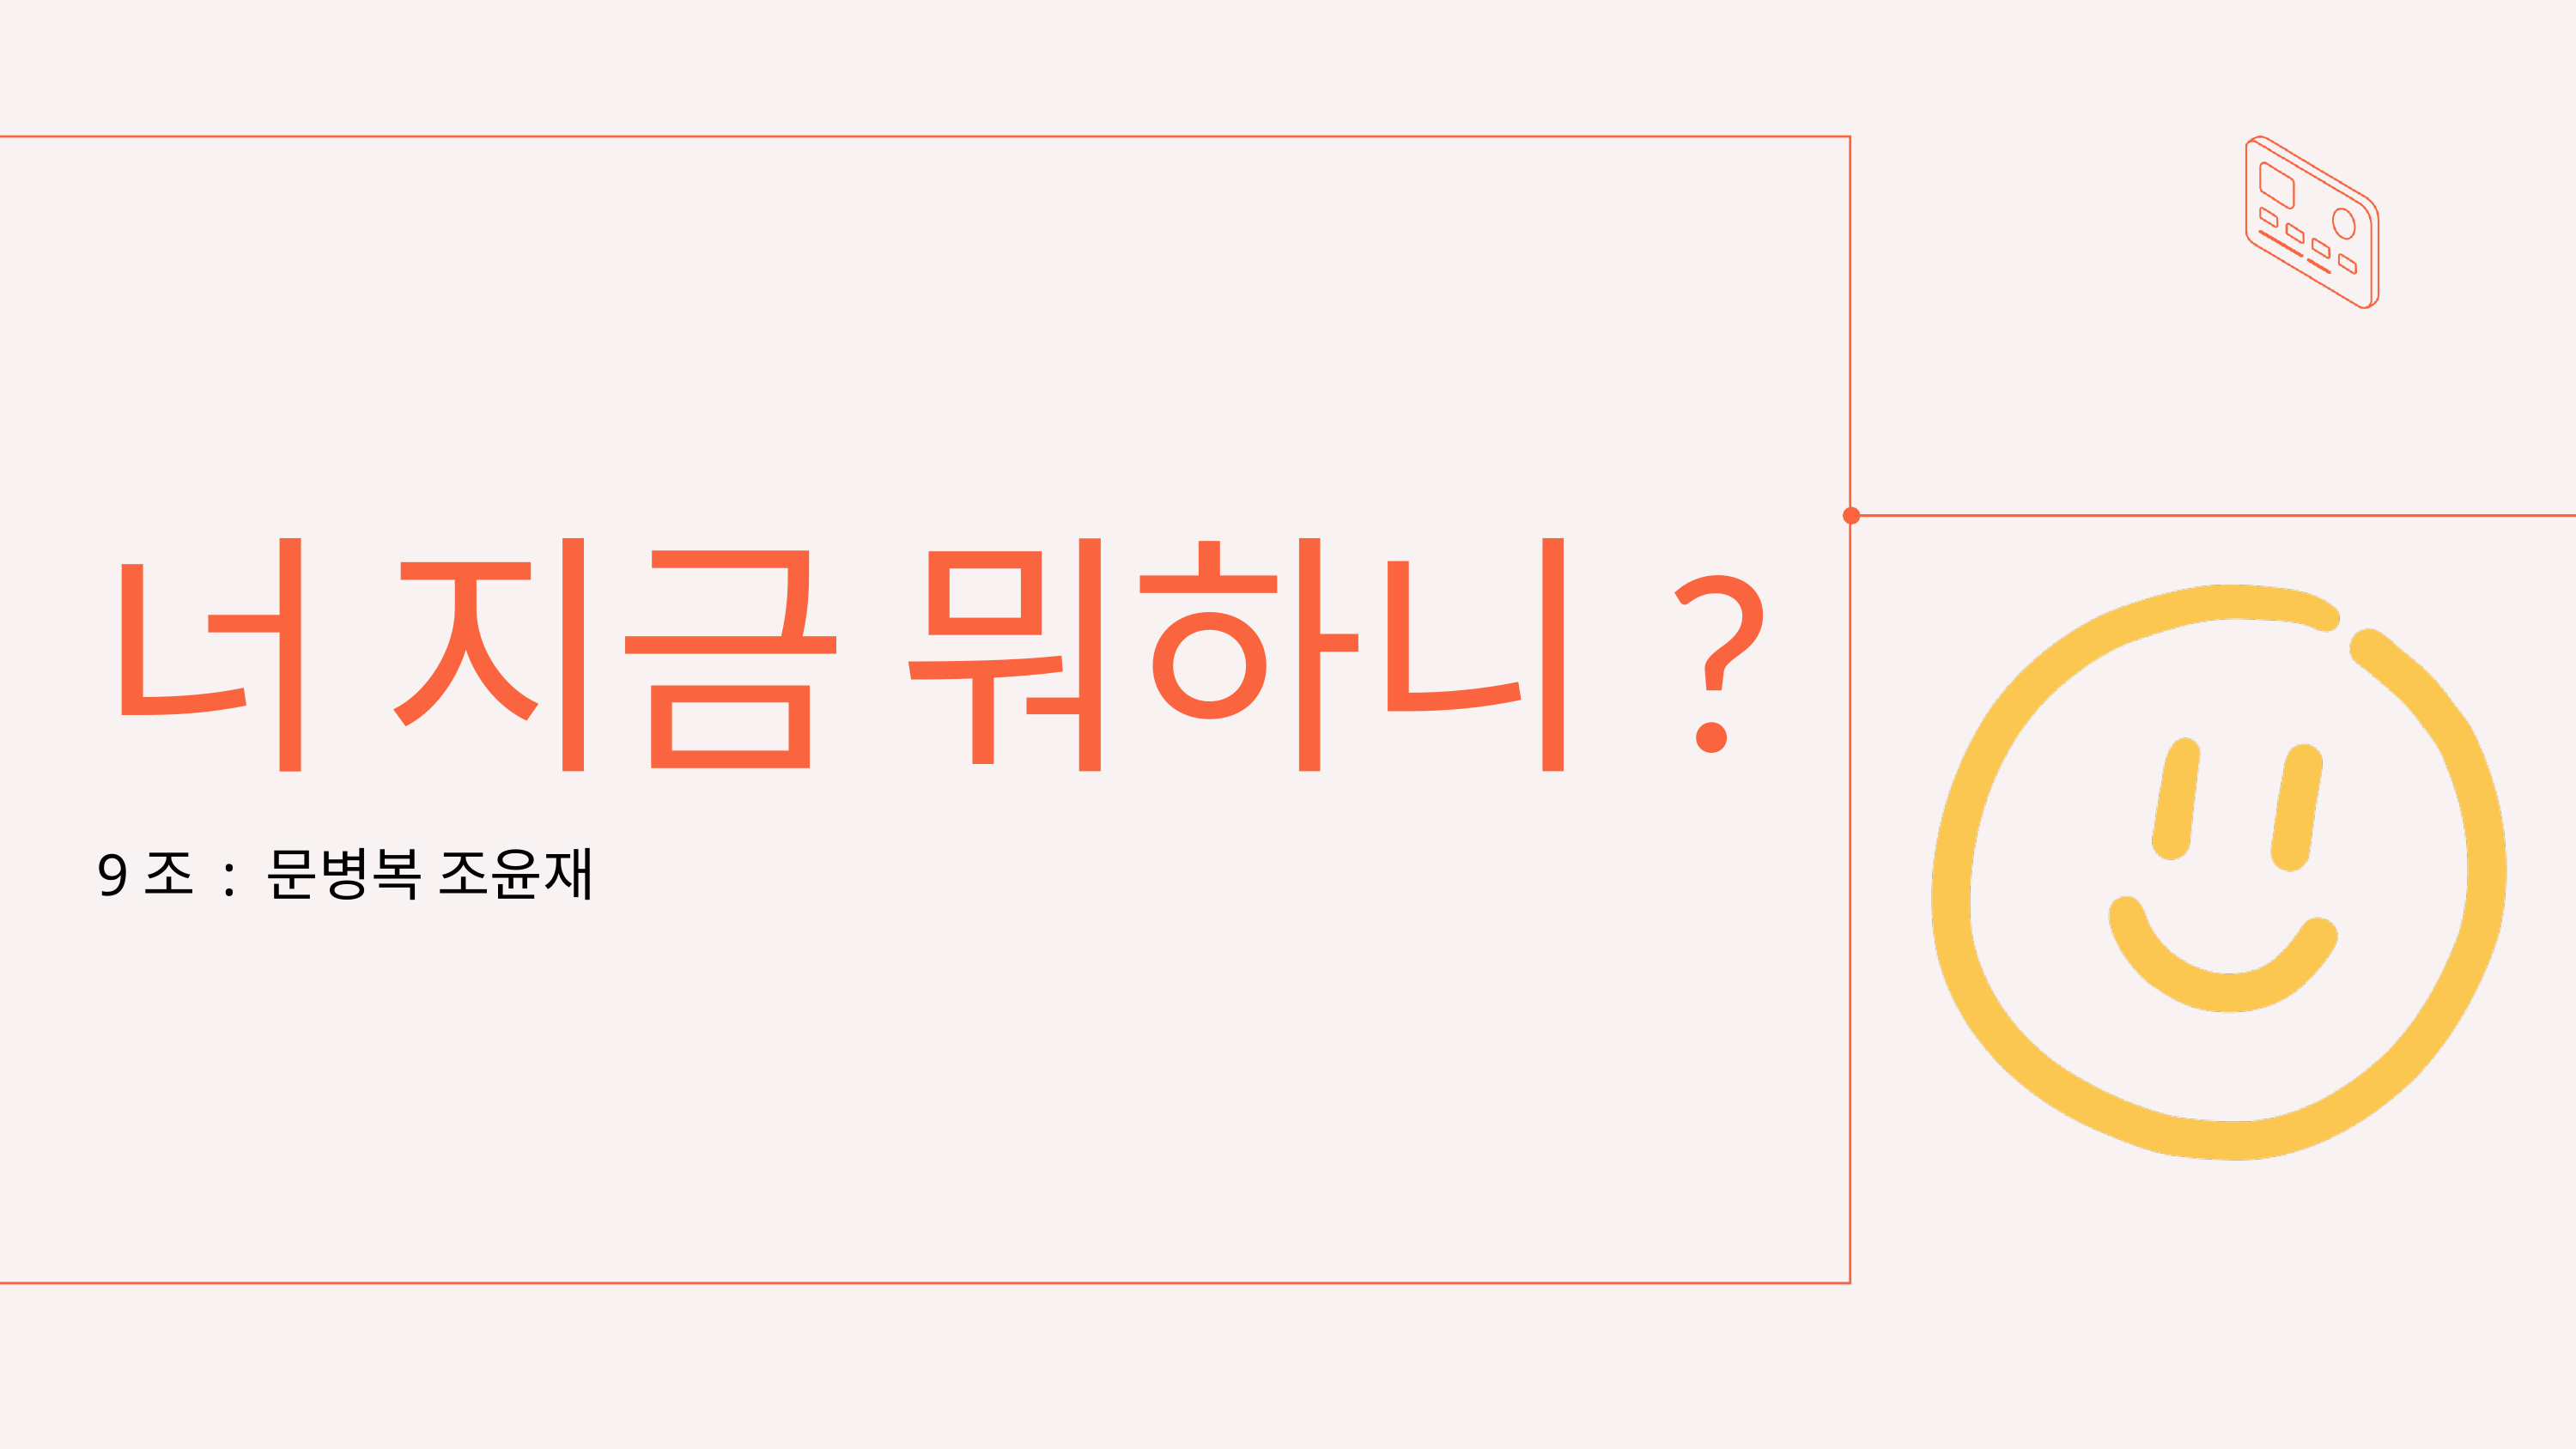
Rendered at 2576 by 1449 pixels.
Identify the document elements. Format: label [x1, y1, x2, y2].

text_box [2245, 135, 2379, 309]
text_box [1920, 584, 2516, 1164]
text_box [0, 135, 1852, 1285]
text_box [1856, 508, 2576, 524]
